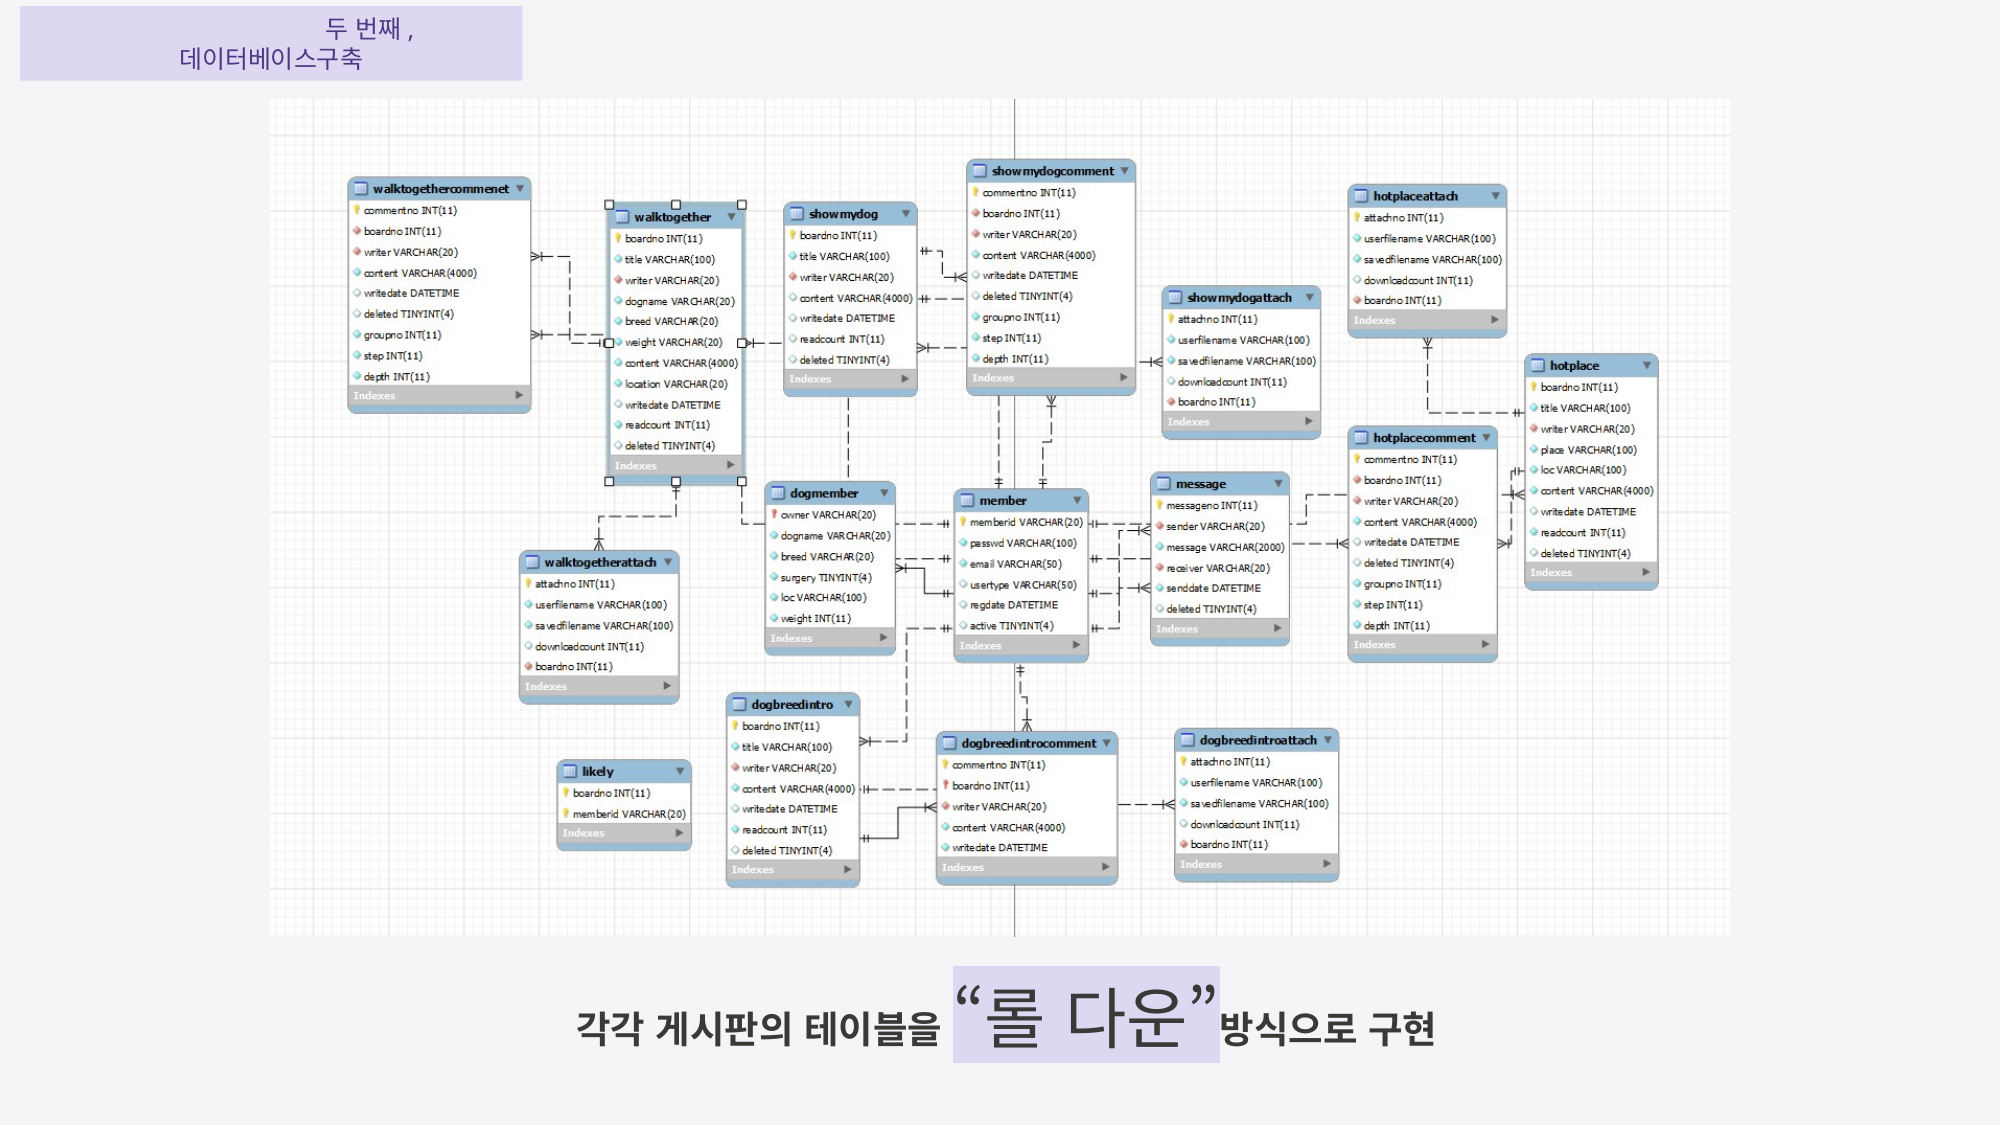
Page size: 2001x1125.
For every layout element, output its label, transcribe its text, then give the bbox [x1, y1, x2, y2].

text_box 프로젝트 산출과정 두 번째, 데이터베이스구축 [19, 6, 523, 81]
picture [270, 99, 1730, 937]
text_box 각각 게시판의 테이블을 “롤 다운”방식으로 구현 [561, 969, 1463, 1064]
